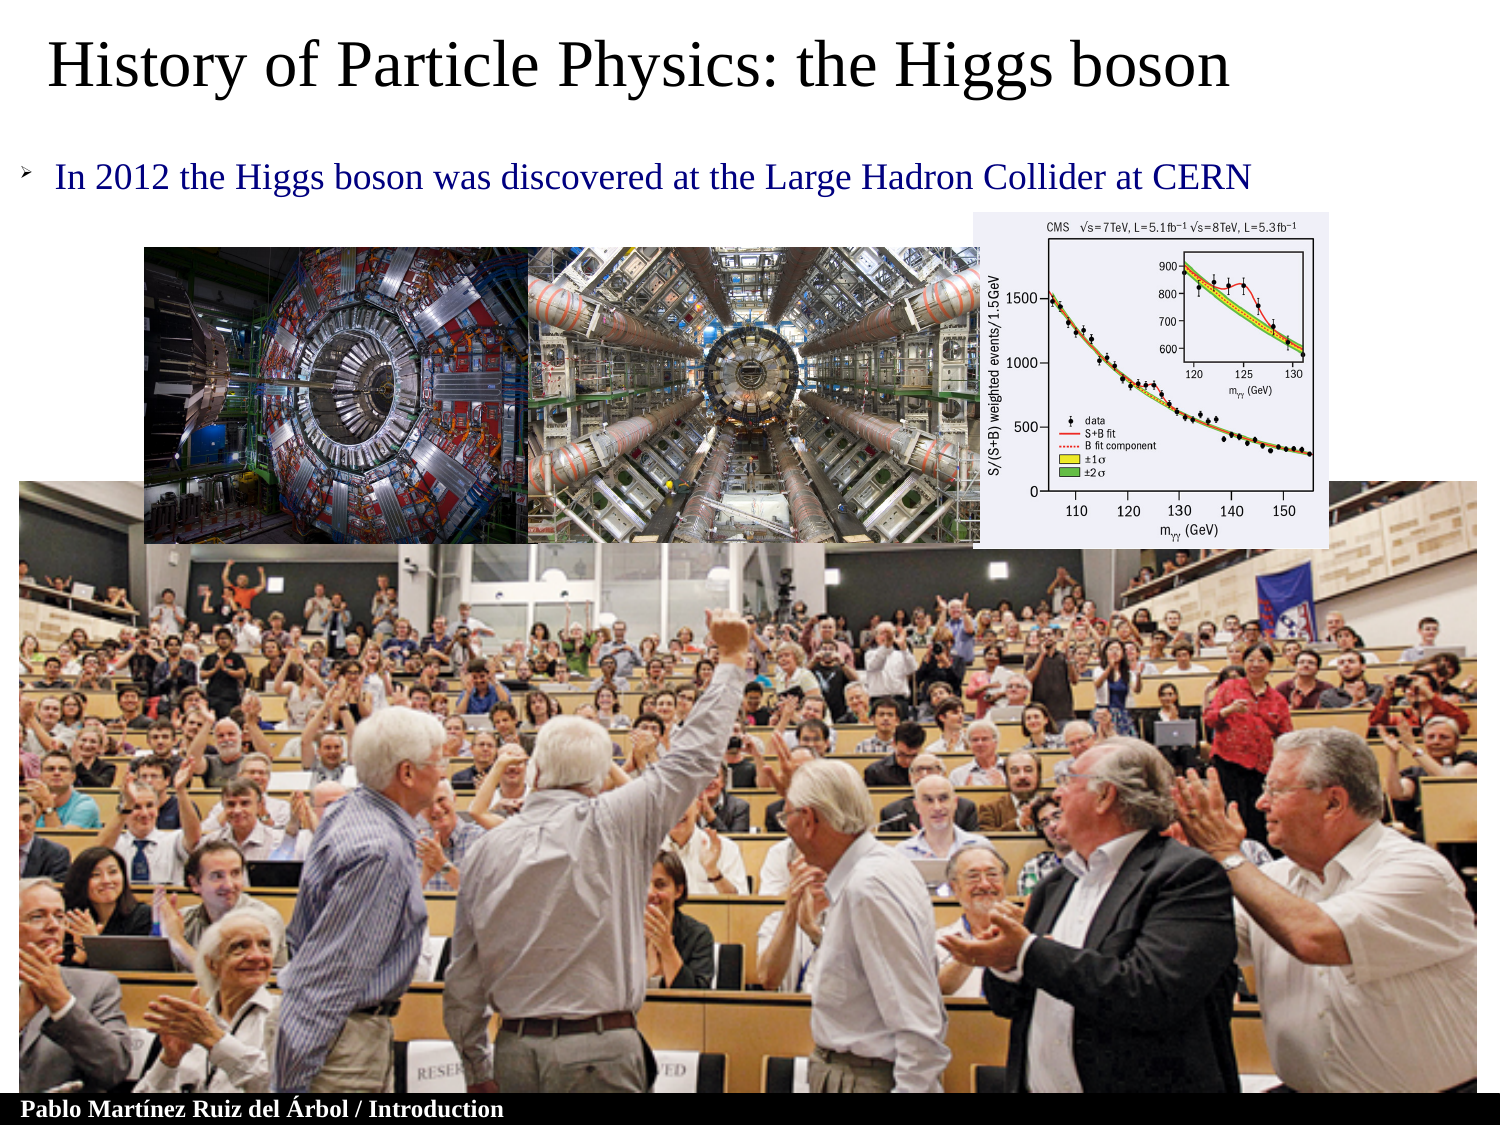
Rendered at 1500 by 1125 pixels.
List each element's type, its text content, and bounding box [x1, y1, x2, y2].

text_box In 2012 the Higgs boson was discovered at the Large Hadron Collider at CERN [0, 117, 1500, 260]
picture [19, 212, 1477, 1093]
text_box History of Particle Physics: the Higgs boson [16, 12, 1264, 117]
